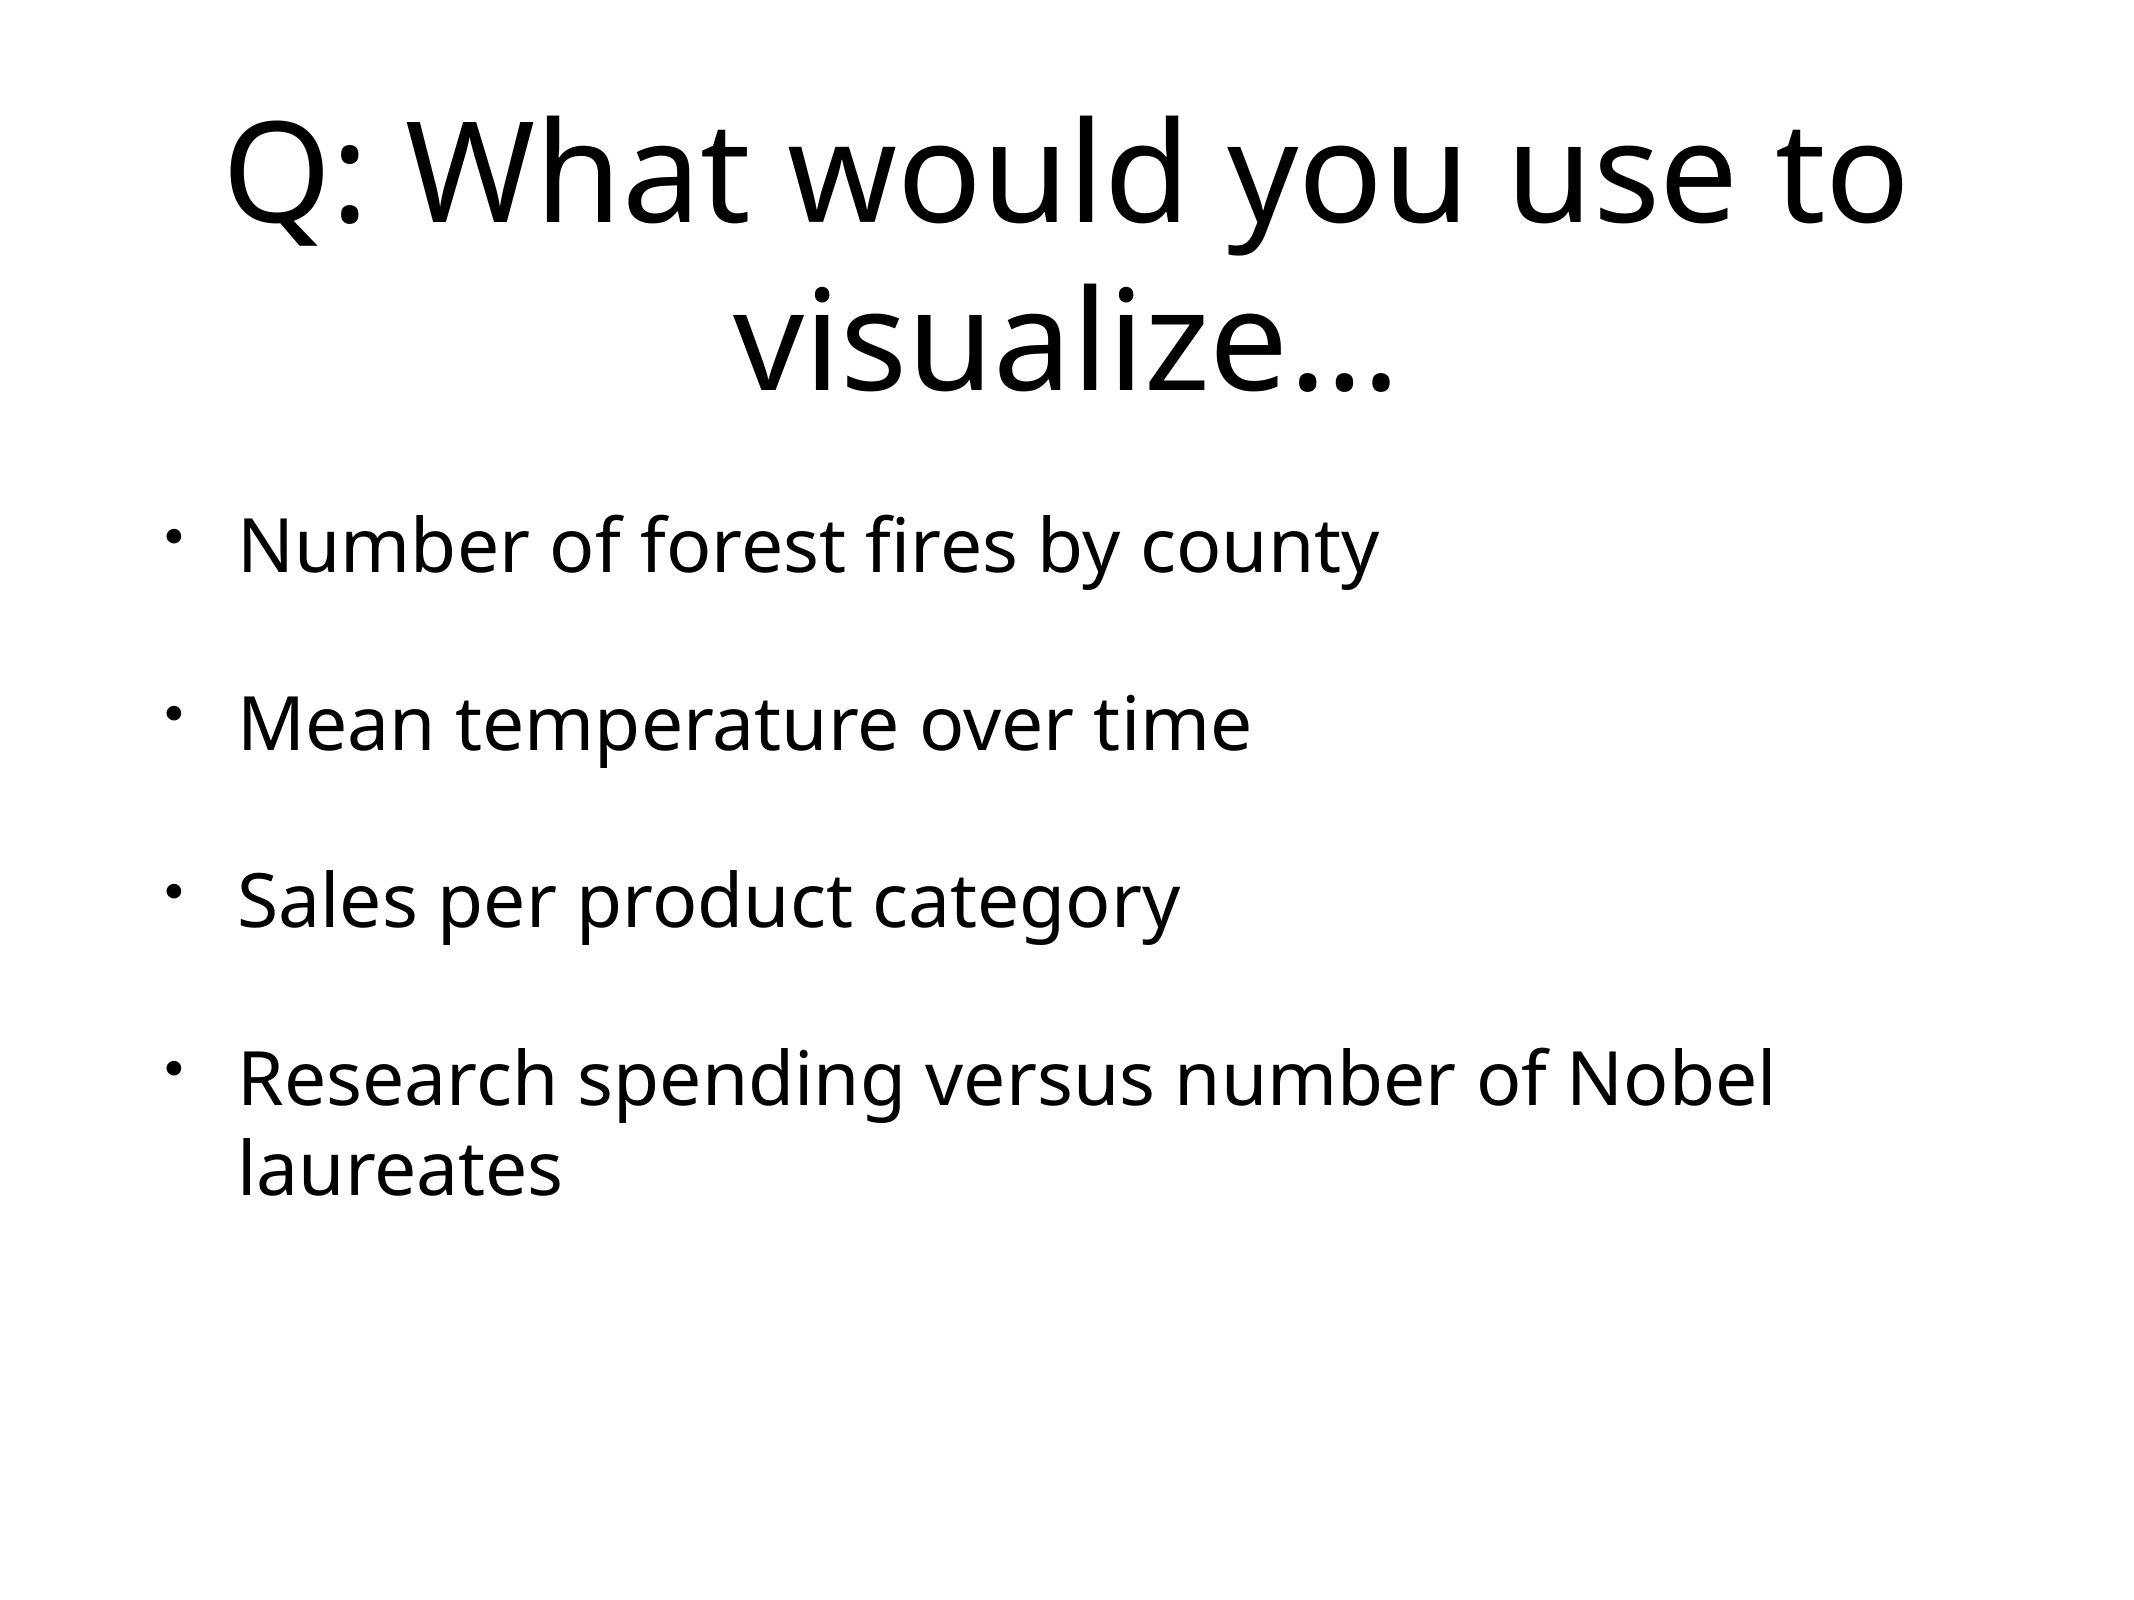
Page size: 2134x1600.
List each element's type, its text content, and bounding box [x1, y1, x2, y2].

title Q: What would you use to visualize… [155, 72, 1978, 426]
list Number of forest fires by county Mean temperature over time Sales per product category Research spending versus number of Nobel laureates [155, 426, 1978, 1459]
